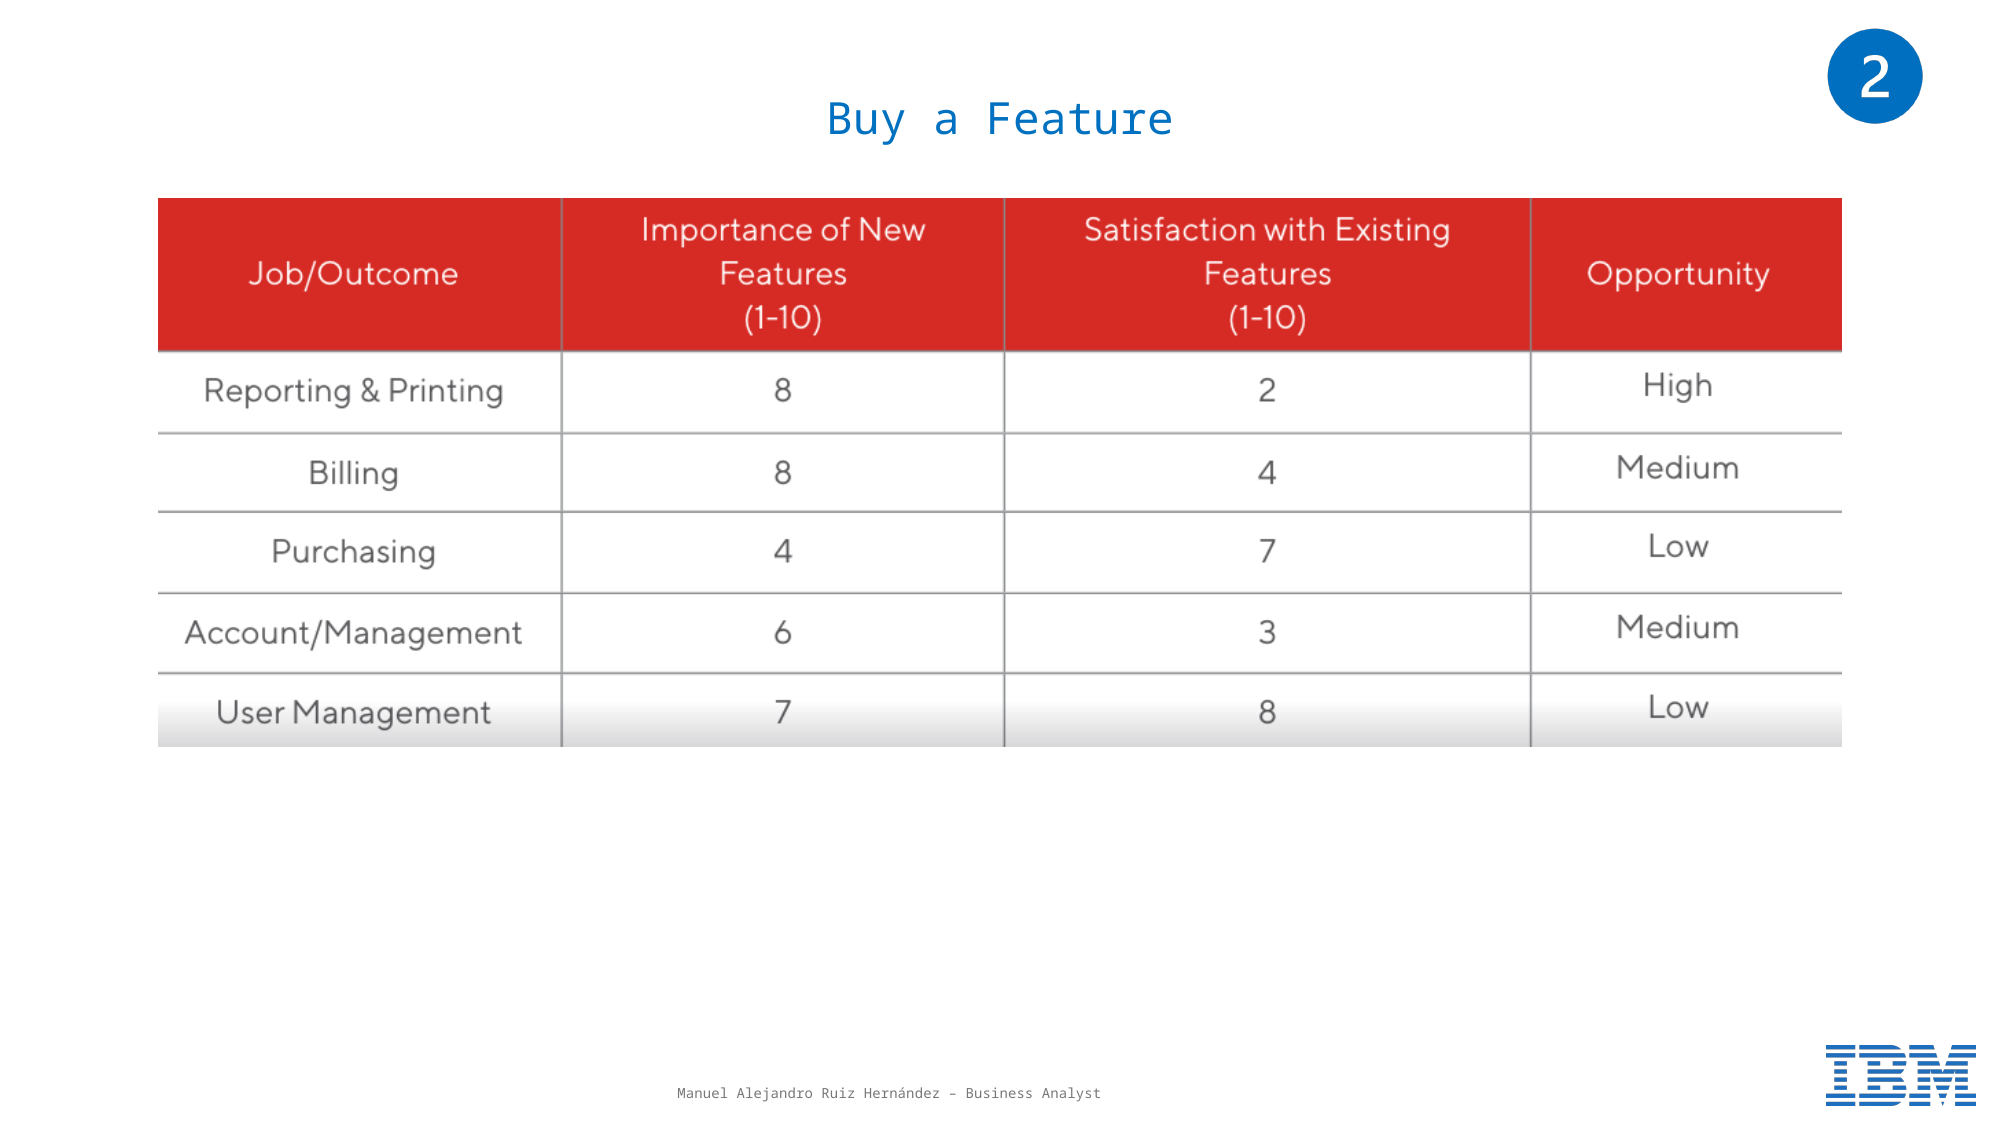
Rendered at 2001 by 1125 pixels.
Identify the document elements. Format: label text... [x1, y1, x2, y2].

footer Manuel Alejandro Ruiz Hernández – Business Analyst [662, 1063, 1338, 1124]
picture [1826, 1045, 1977, 1107]
picture [157, 198, 1843, 747]
picture [1814, 16, 1935, 137]
text_box Buy a Feature [169, 80, 1833, 154]
